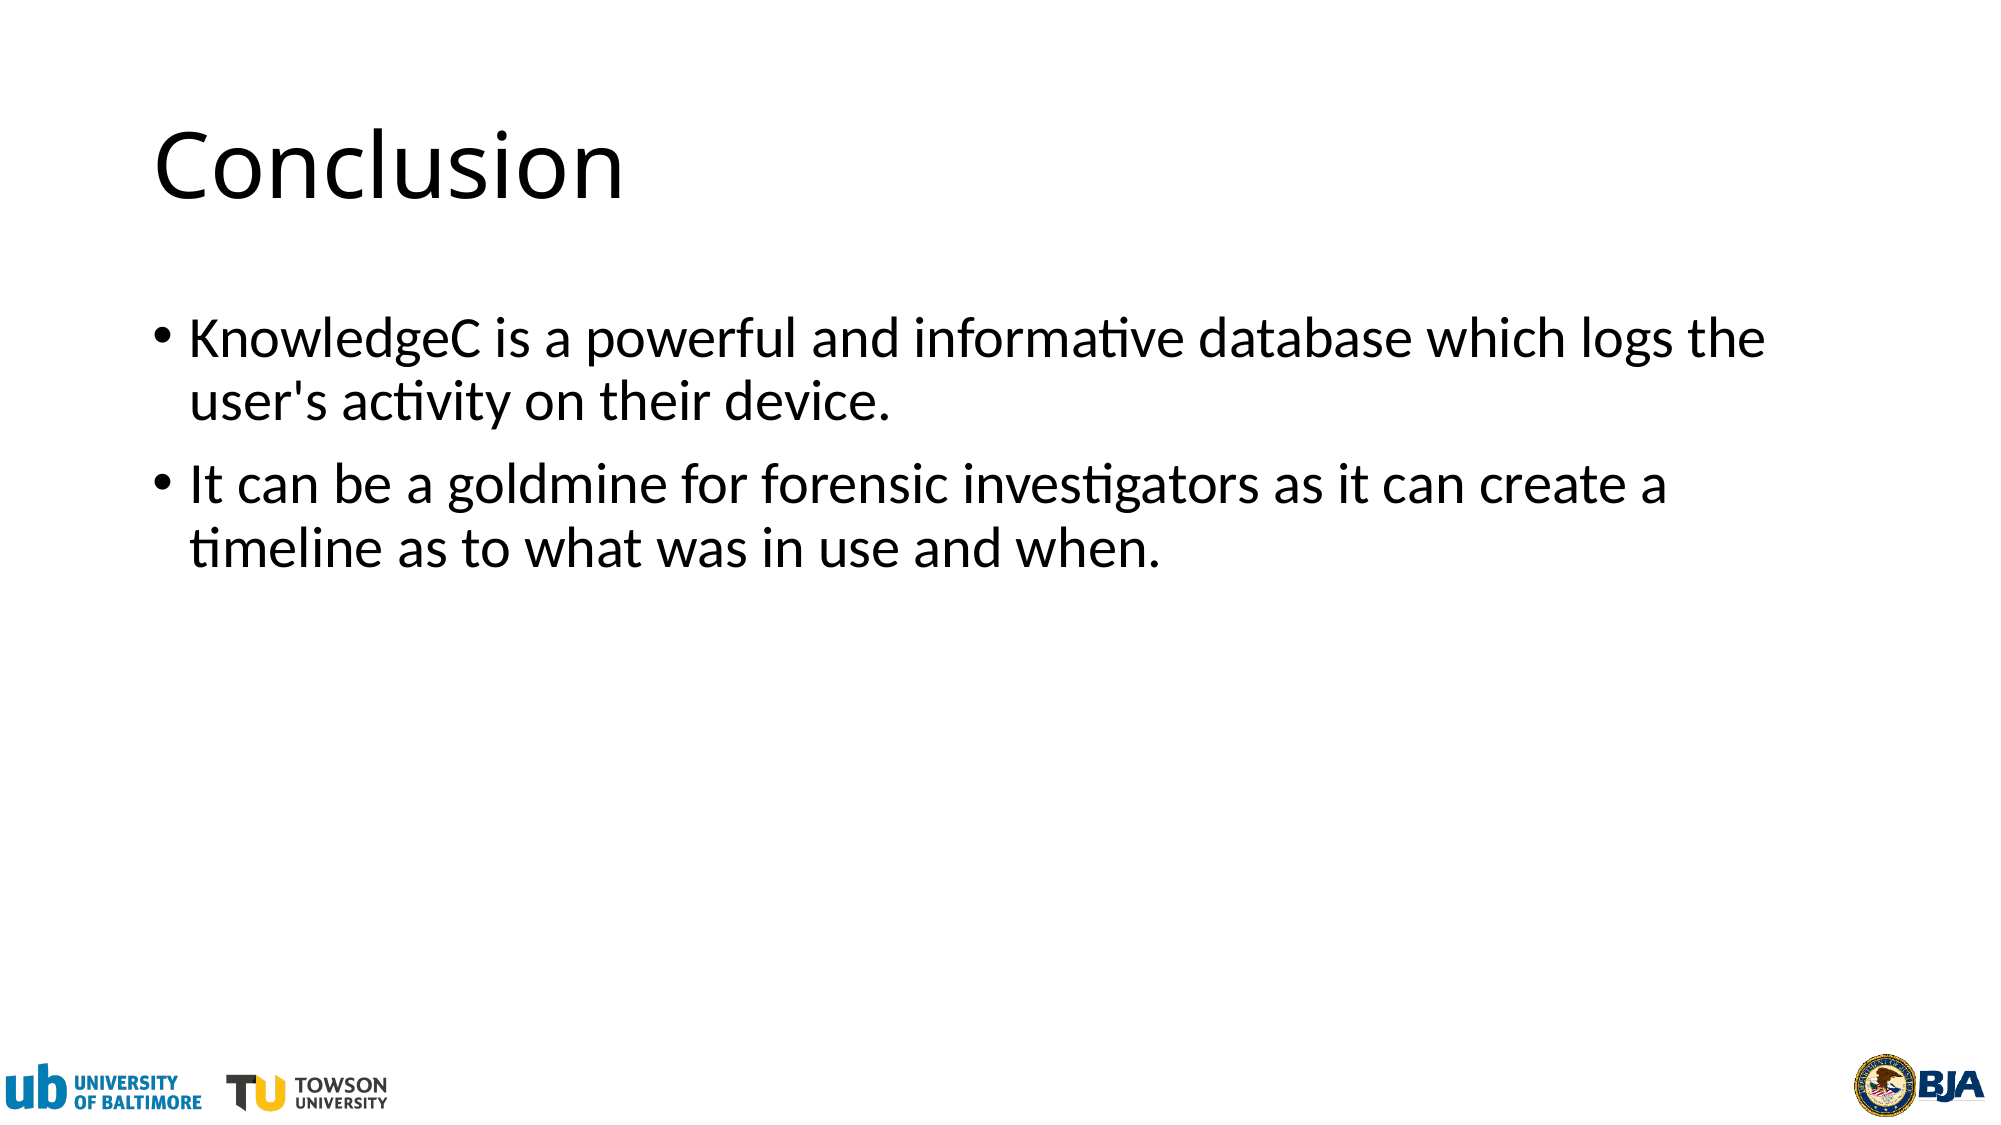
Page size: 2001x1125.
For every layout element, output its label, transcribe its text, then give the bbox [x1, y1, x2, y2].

picture [0, 1031, 407, 1125]
title Conclusion [137, 59, 1863, 278]
picture [1854, 1054, 1986, 1117]
list KnowledgeC is a powerful and informative database which logs the user's activity on their device. It can be a goldmine for forensic investigators as it can create a timeline as to what was in use and when. [137, 299, 1863, 1014]
